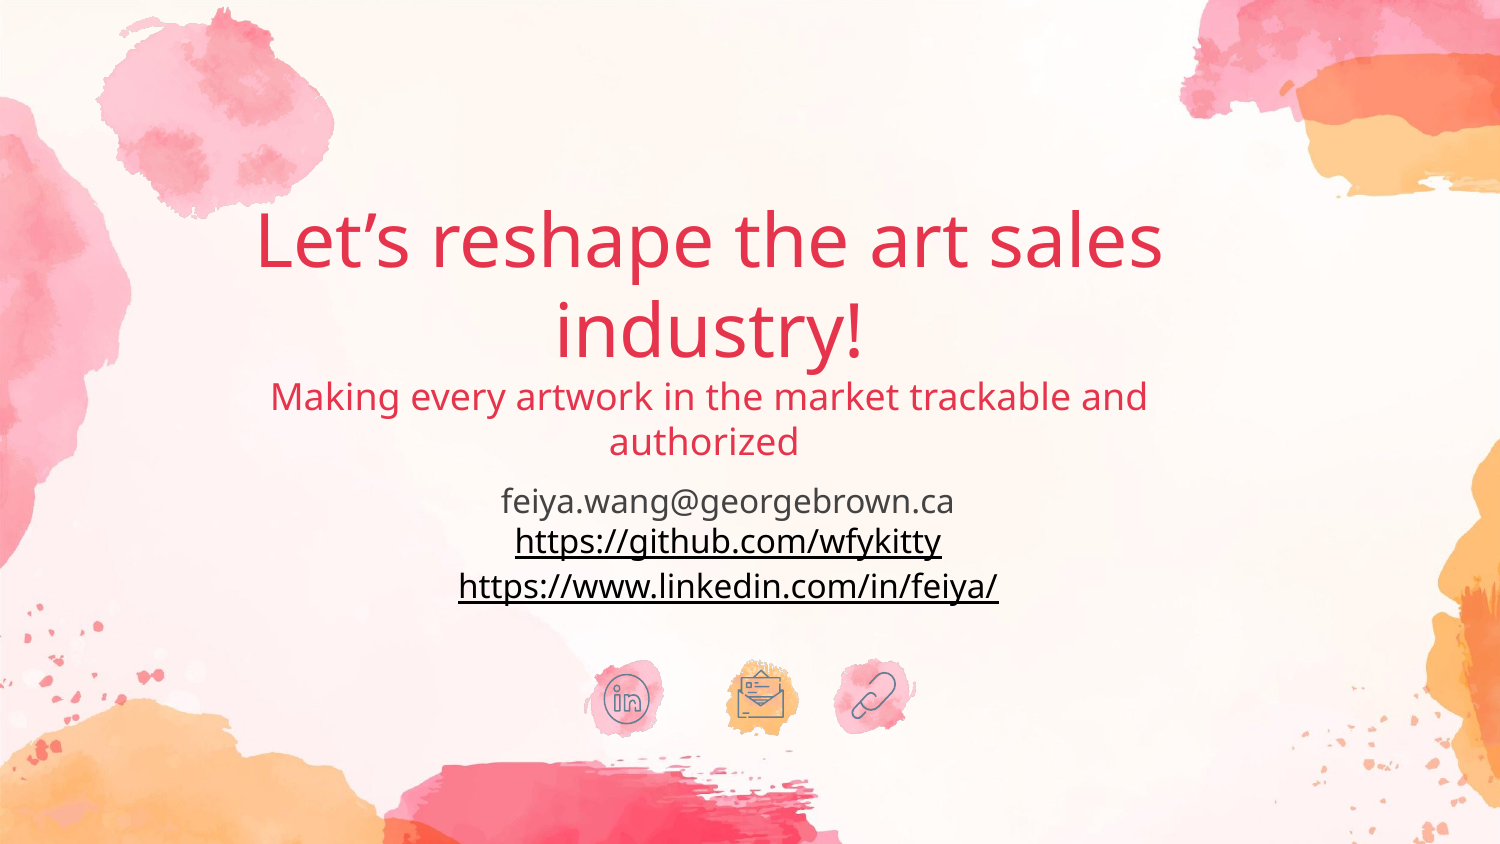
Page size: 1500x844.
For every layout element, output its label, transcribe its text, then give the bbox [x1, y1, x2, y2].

text_box feiya.wang@georgebrown.ca https://github.com/wfykitty https://www.linkedin.com/in/feiya/ [393, 465, 1064, 681]
picture [0, 0, 1500, 844]
title Let’s reshape the art sales industry! Making every artwork in the market trackable and authorized [231, 177, 1188, 342]
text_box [737, 669, 785, 719]
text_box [603, 673, 650, 725]
